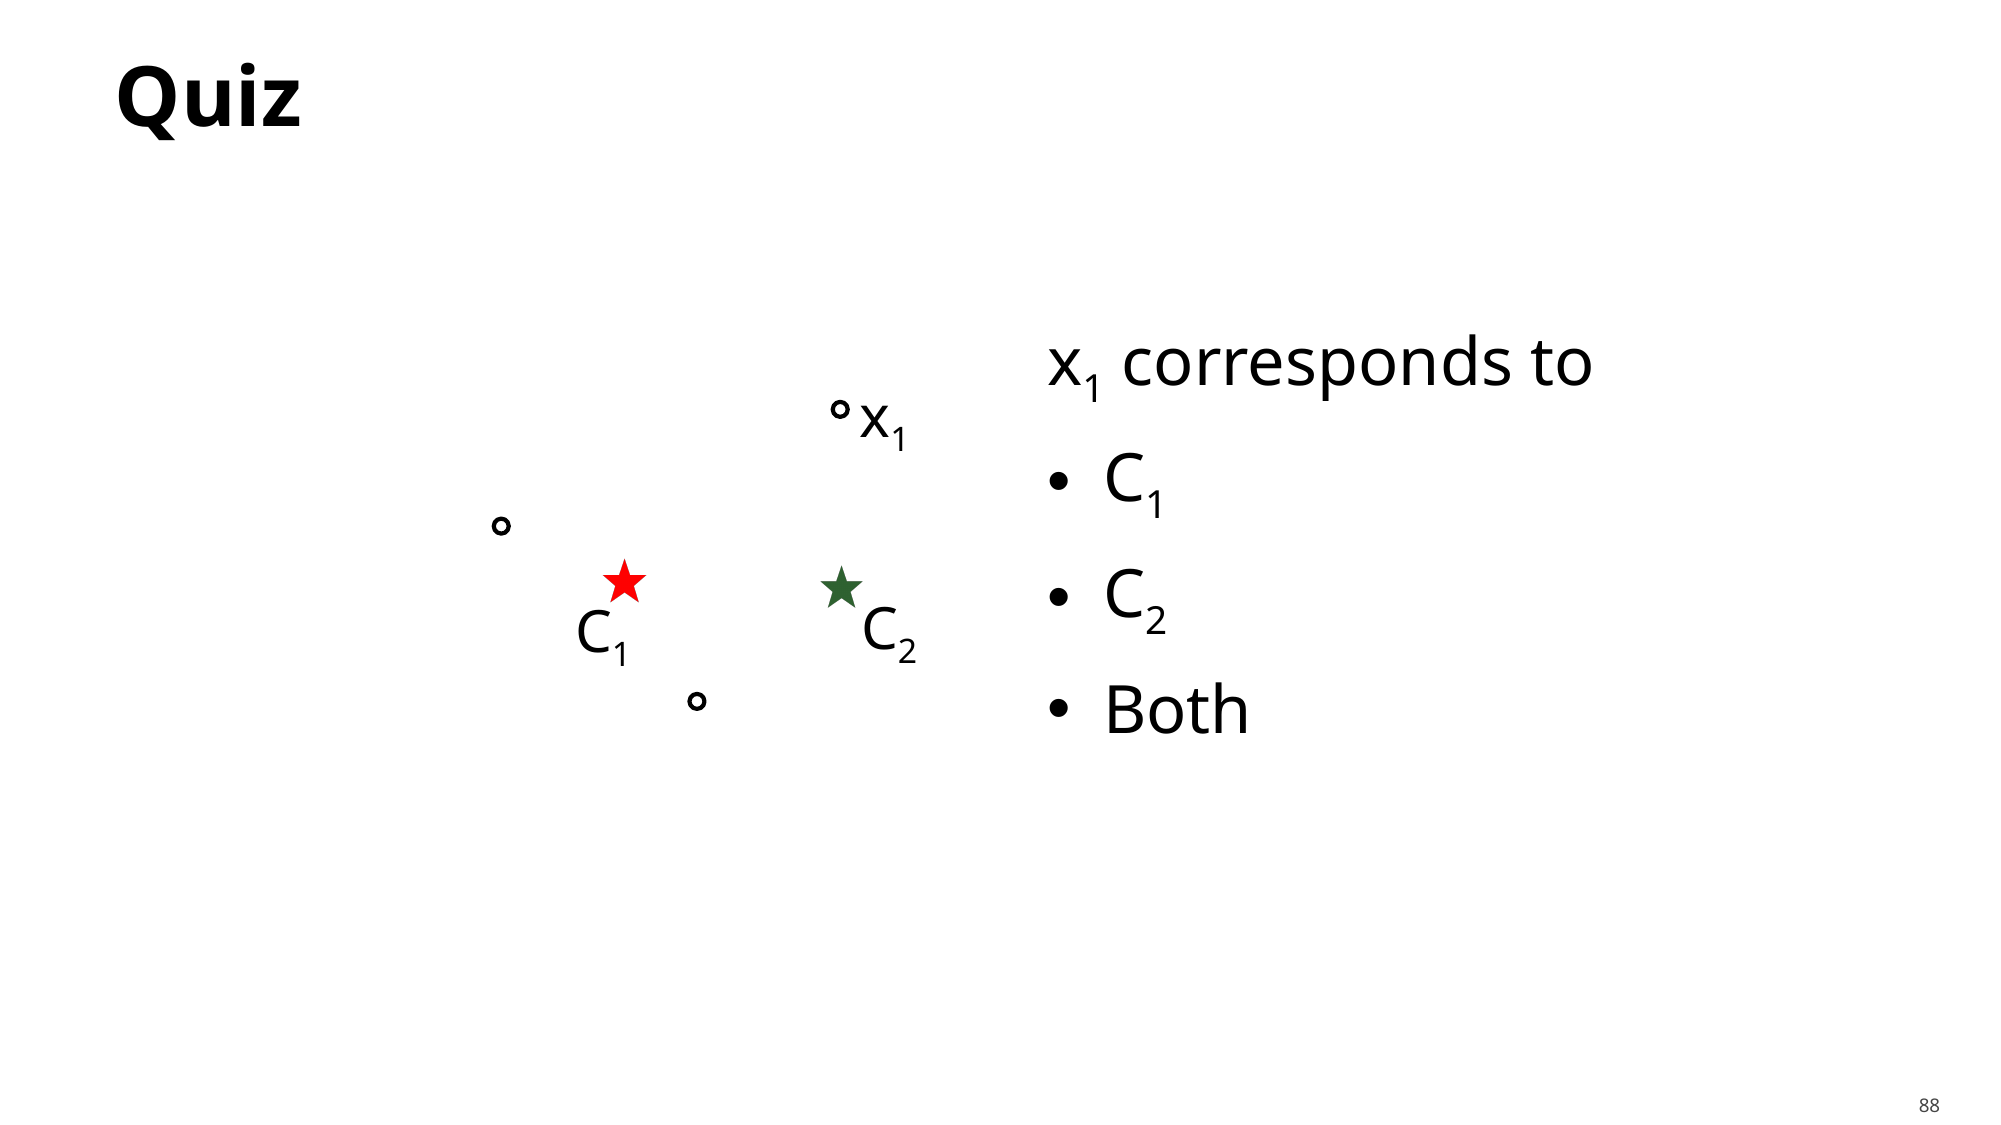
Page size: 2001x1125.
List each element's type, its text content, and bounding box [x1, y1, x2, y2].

text_box [493, 518, 510, 535]
text_box [688, 693, 705, 710]
title Quiz [99, 12, 1900, 175]
text_box x1 [844, 371, 925, 467]
text_box C1 [560, 586, 646, 682]
text_box [832, 401, 844, 418]
picture [816, 561, 867, 612]
text_box C2 [846, 583, 932, 678]
picture [599, 555, 650, 606]
slide_number 88 [1794, 1080, 1955, 1125]
list x1 corresponds to C1 C2 Both [1036, 304, 1747, 1075]
